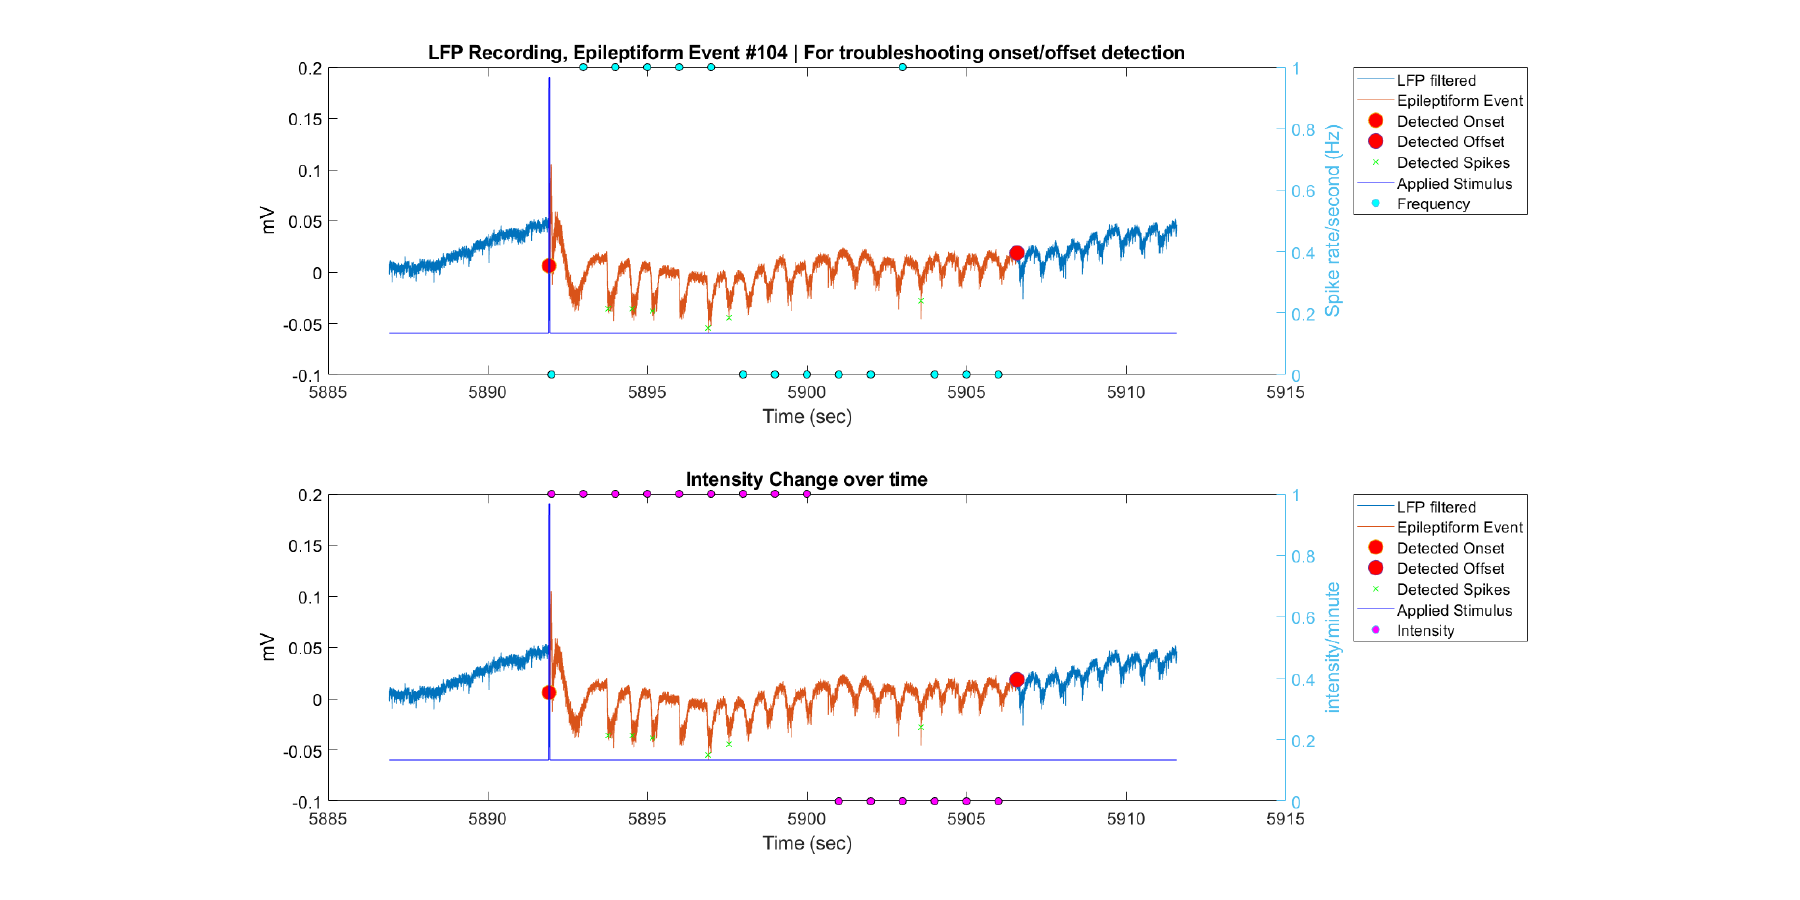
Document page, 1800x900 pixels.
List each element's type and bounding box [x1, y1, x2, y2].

picture [126, 0, 1674, 900]
